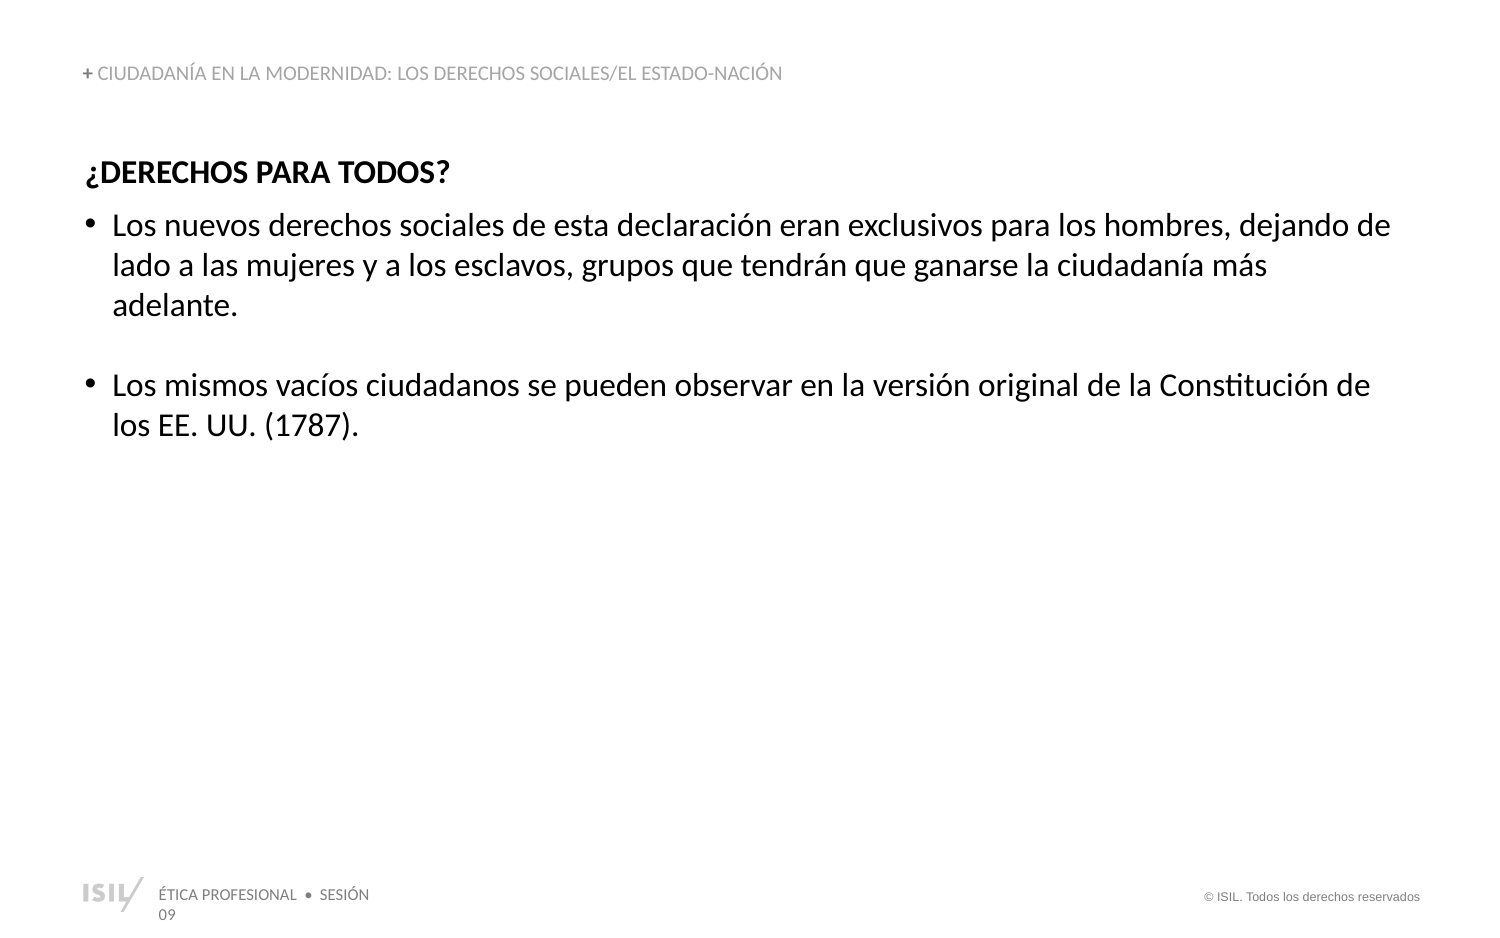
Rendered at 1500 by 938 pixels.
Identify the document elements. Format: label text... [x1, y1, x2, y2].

text_box + CIUDADANÍA EN LA MODERNIDAD: LOS DERECHOS SOCIALES/EL ESTADO-NACIÓN [82, 62, 868, 85]
text_box ¿DERECHOS PARA TODOS? Los nuevos derechos sociales de esta declaración eran exclusivos para los hombres, dejando de lado a las mujeres y a los esclavos, grupos que tendrán que ganarse la ciudadanía más adelante. Los mismos vacíos ciudadanos se pueden observar en la versión original de la Constitución de los EE. UU. (1787). [82, 150, 1403, 443]
